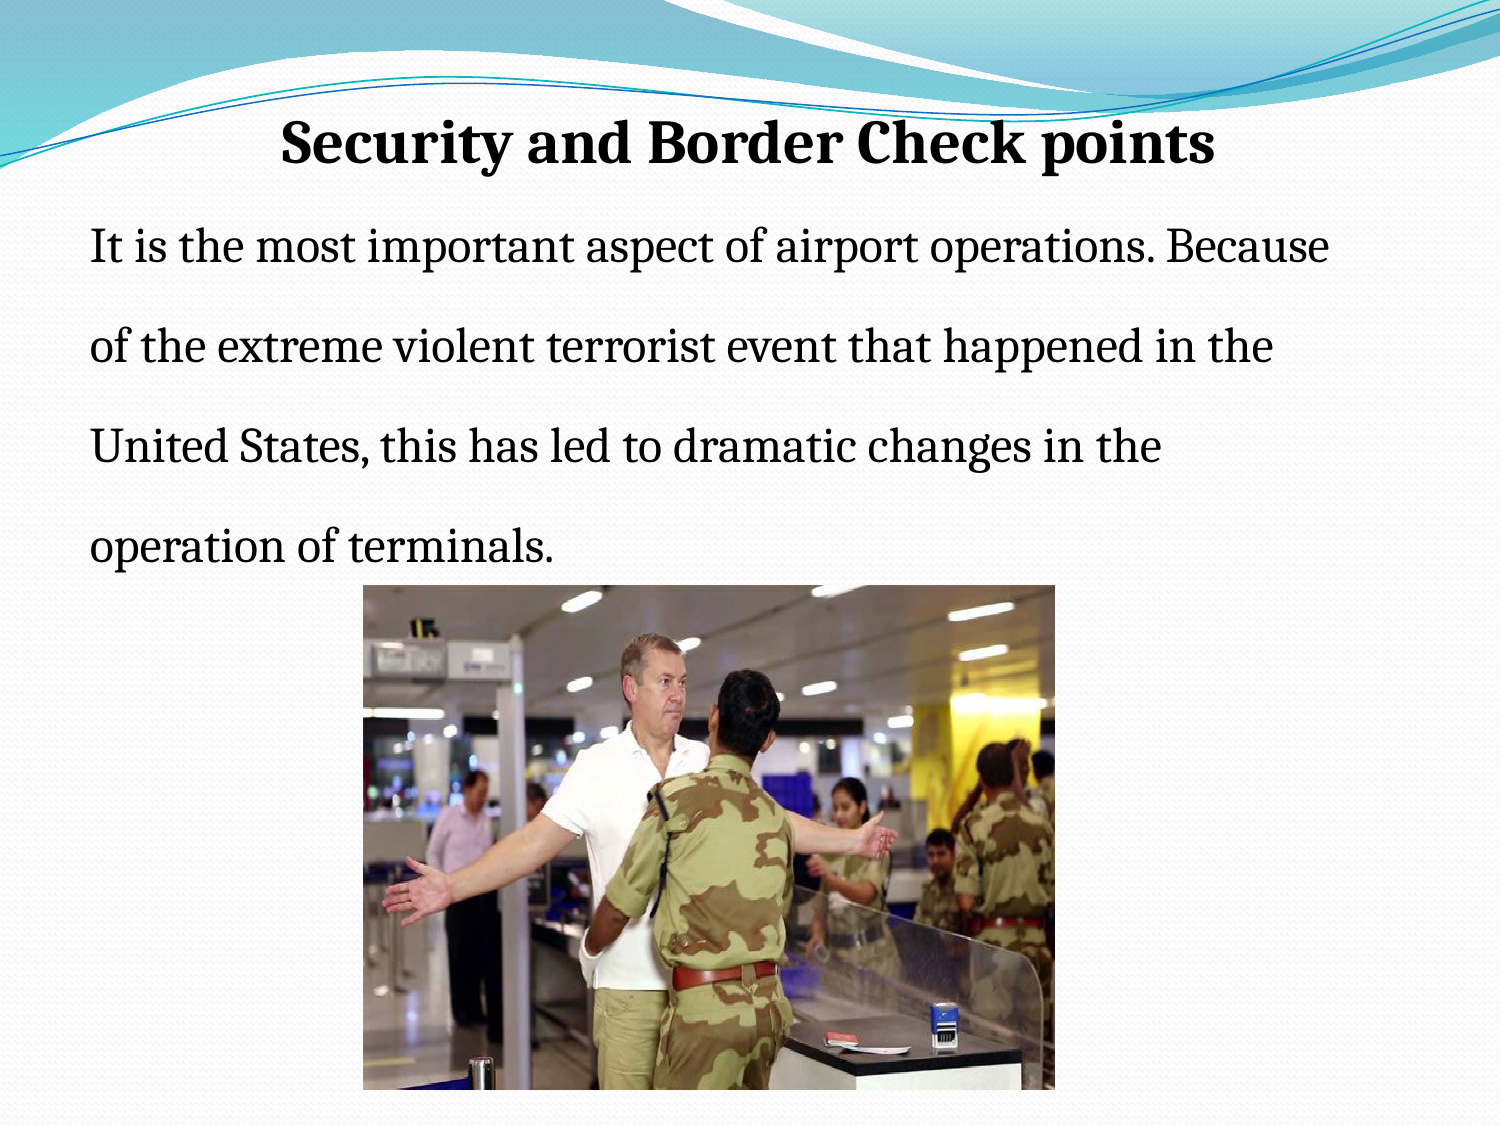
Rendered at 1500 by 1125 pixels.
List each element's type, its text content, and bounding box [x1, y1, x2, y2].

title Security and Border Check points [75, 45, 1425, 174]
list It is the most important aspect of airport operations. Because of the extreme violent terrorist event that happened in the United States, this has led to dramatic changes in the operation of terminals. [75, 174, 1425, 1063]
picture [362, 585, 1055, 1091]
